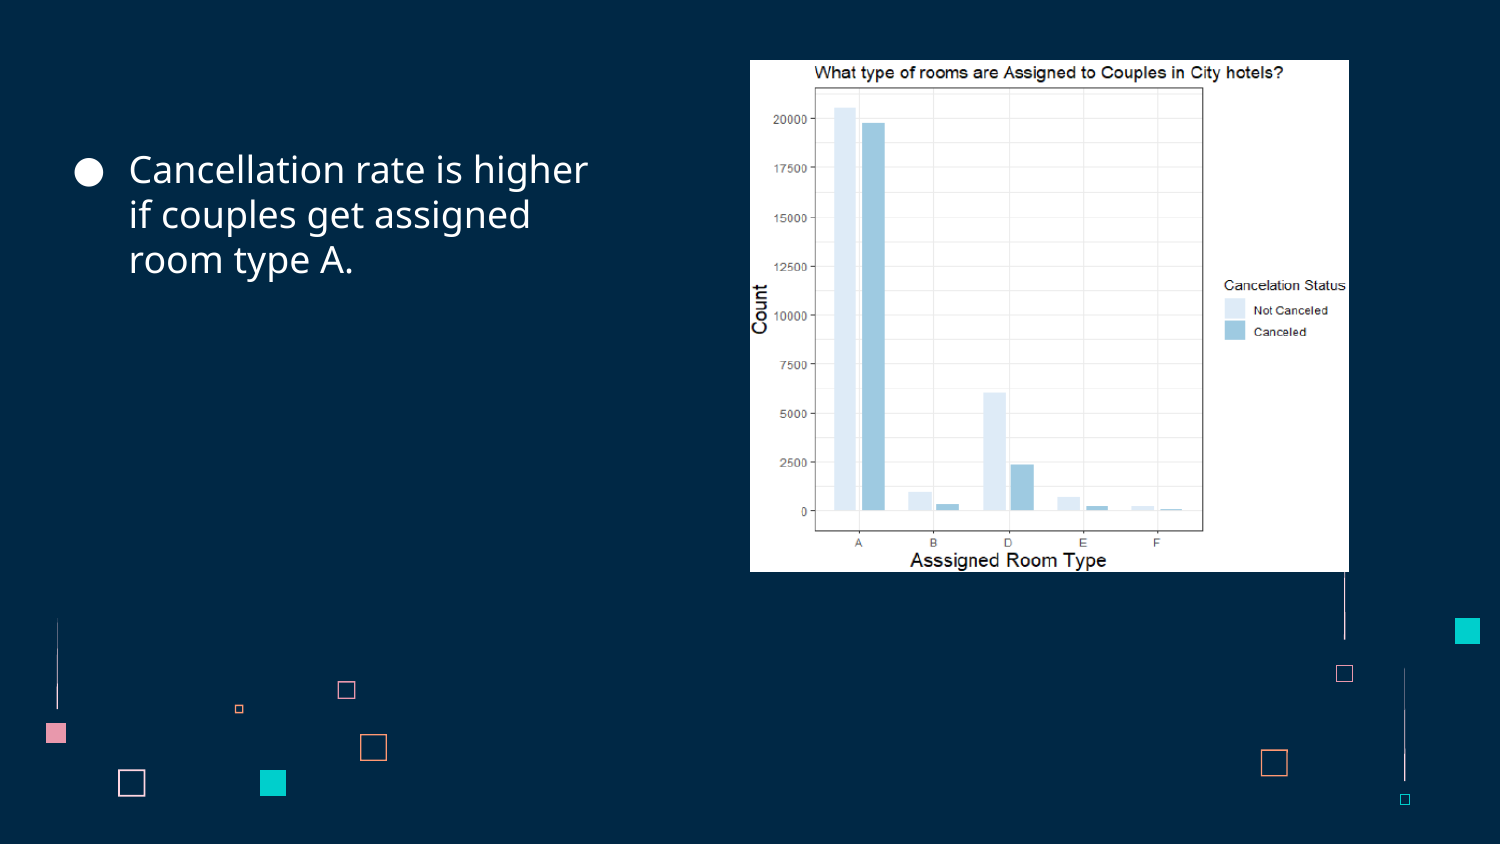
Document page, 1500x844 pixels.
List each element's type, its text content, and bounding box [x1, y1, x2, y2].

picture [749, 60, 1349, 572]
list Cancellation rate is higher if couples get assigned room type A. [38, 130, 619, 474]
